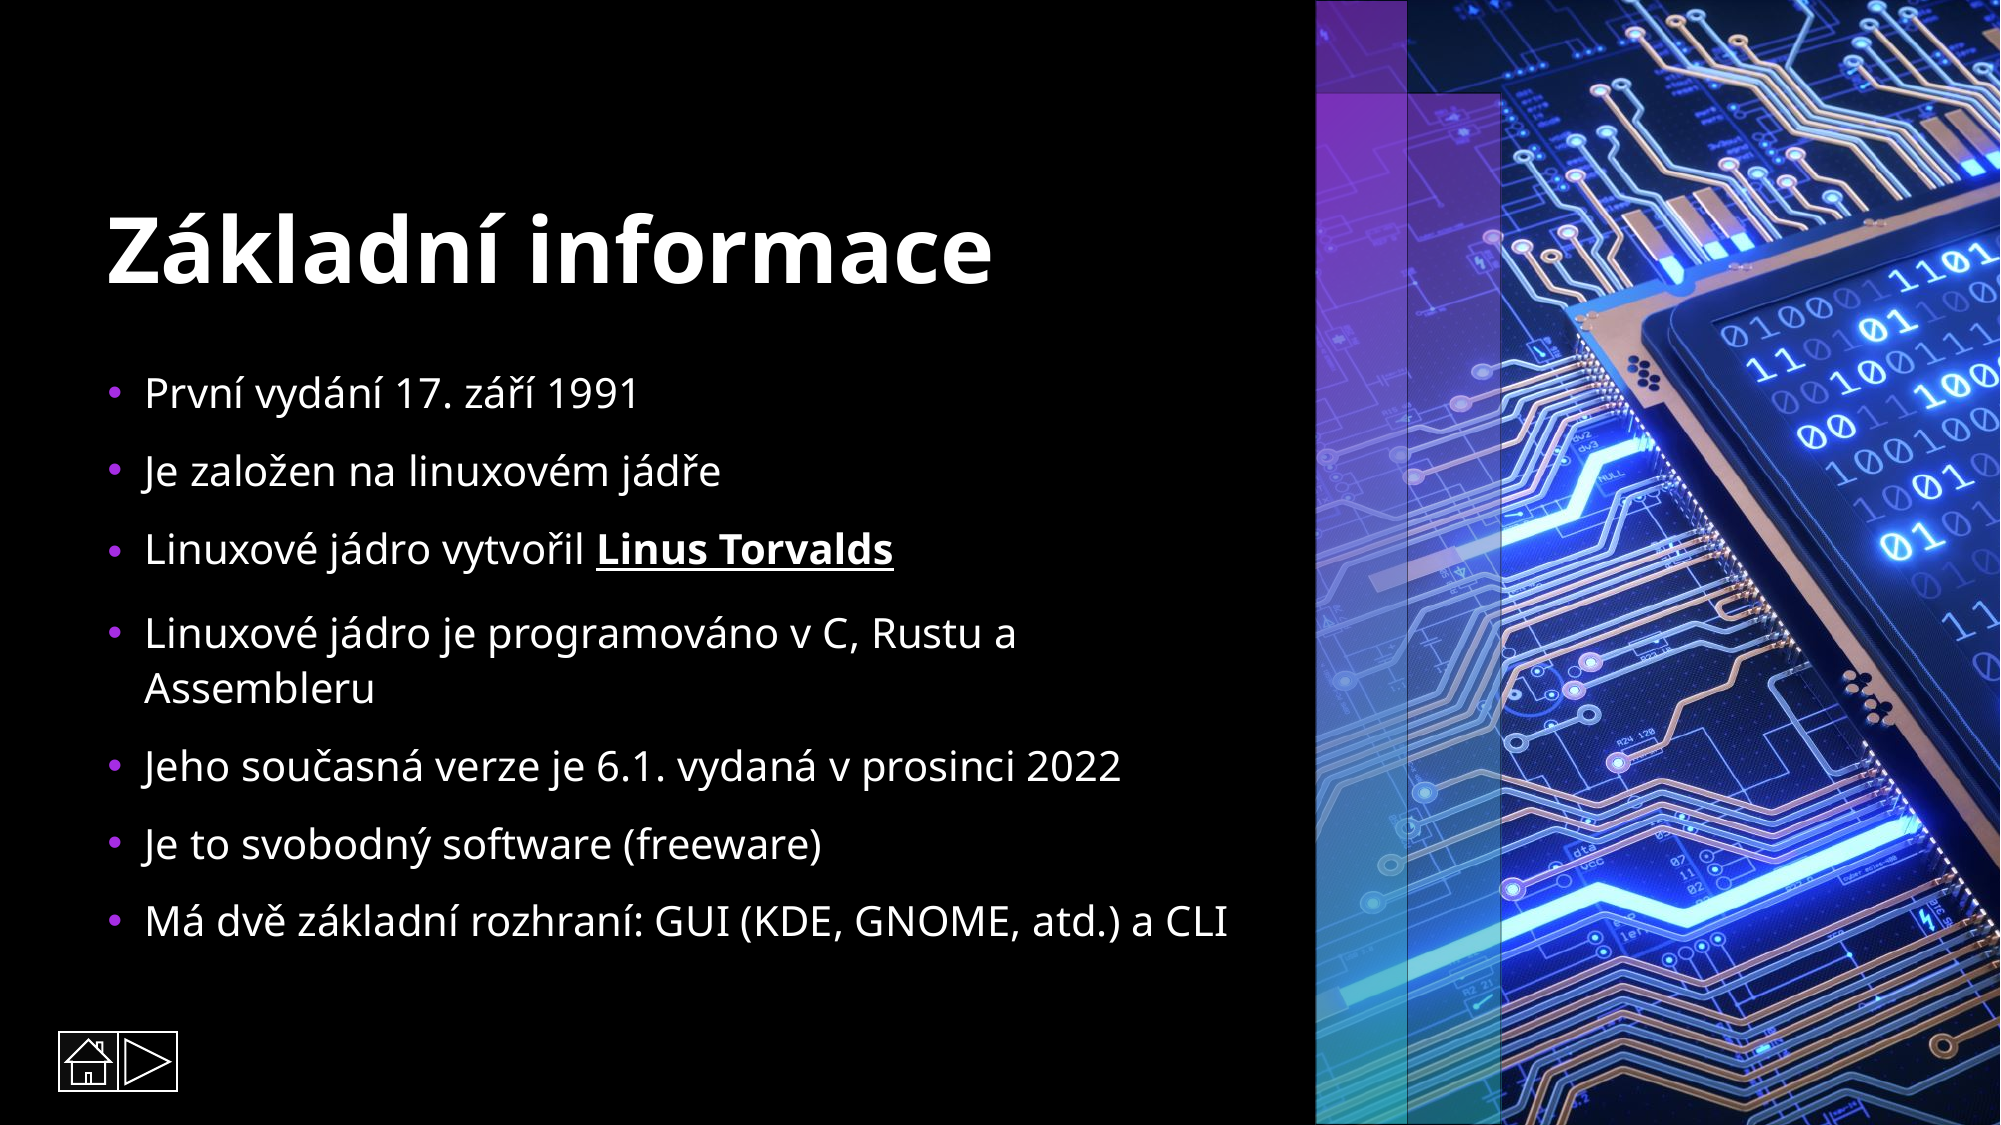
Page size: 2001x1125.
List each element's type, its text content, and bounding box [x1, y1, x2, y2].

list První vydání 17. září 1991 Je založen na linuxovém jádře Linuxové jádro vytvořil Linus Torvalds Linuxové jádro je programováno v C, Rustu a Assembleru Jeho současná verze je 6.1. vydaná v prosinci 2022 Je to svobodný software (freeware) Má dvě základní rozhraní: GUI (KDE, GNOME, atd.) a CLI [92, 354, 1271, 999]
text_box [58, 1031, 117, 1092]
text_box [0, 0, 1314, 1125]
text_box [117, 1031, 178, 1092]
picture [1315, 0, 2000, 1125]
title Základní informace [92, 74, 1222, 329]
